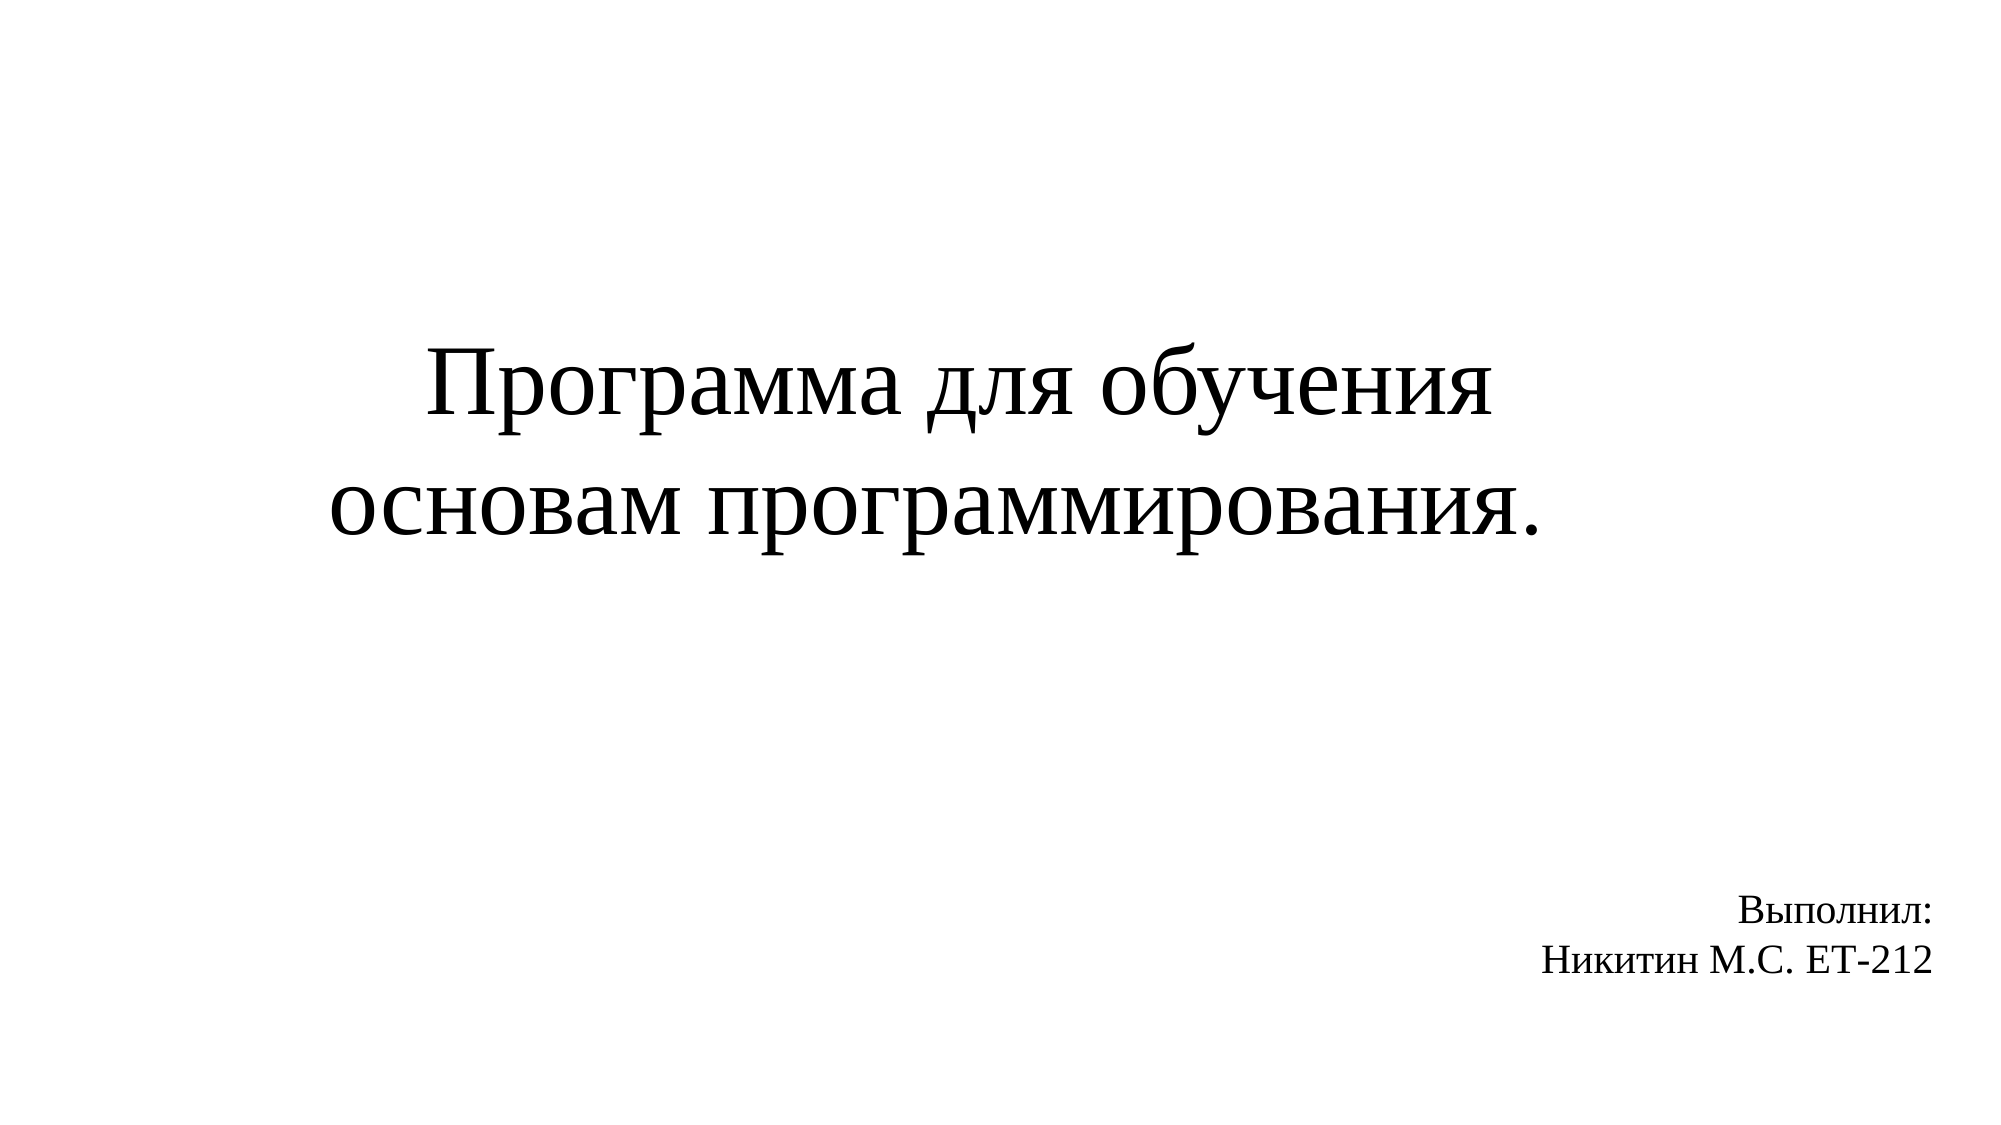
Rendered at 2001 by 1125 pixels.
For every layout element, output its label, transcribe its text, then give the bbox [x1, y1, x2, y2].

text_box Выполнил: Никитин М.С. ЕТ-212 [1393, 874, 1949, 990]
title Программа для обучения основам программирования. [197, 289, 1698, 562]
